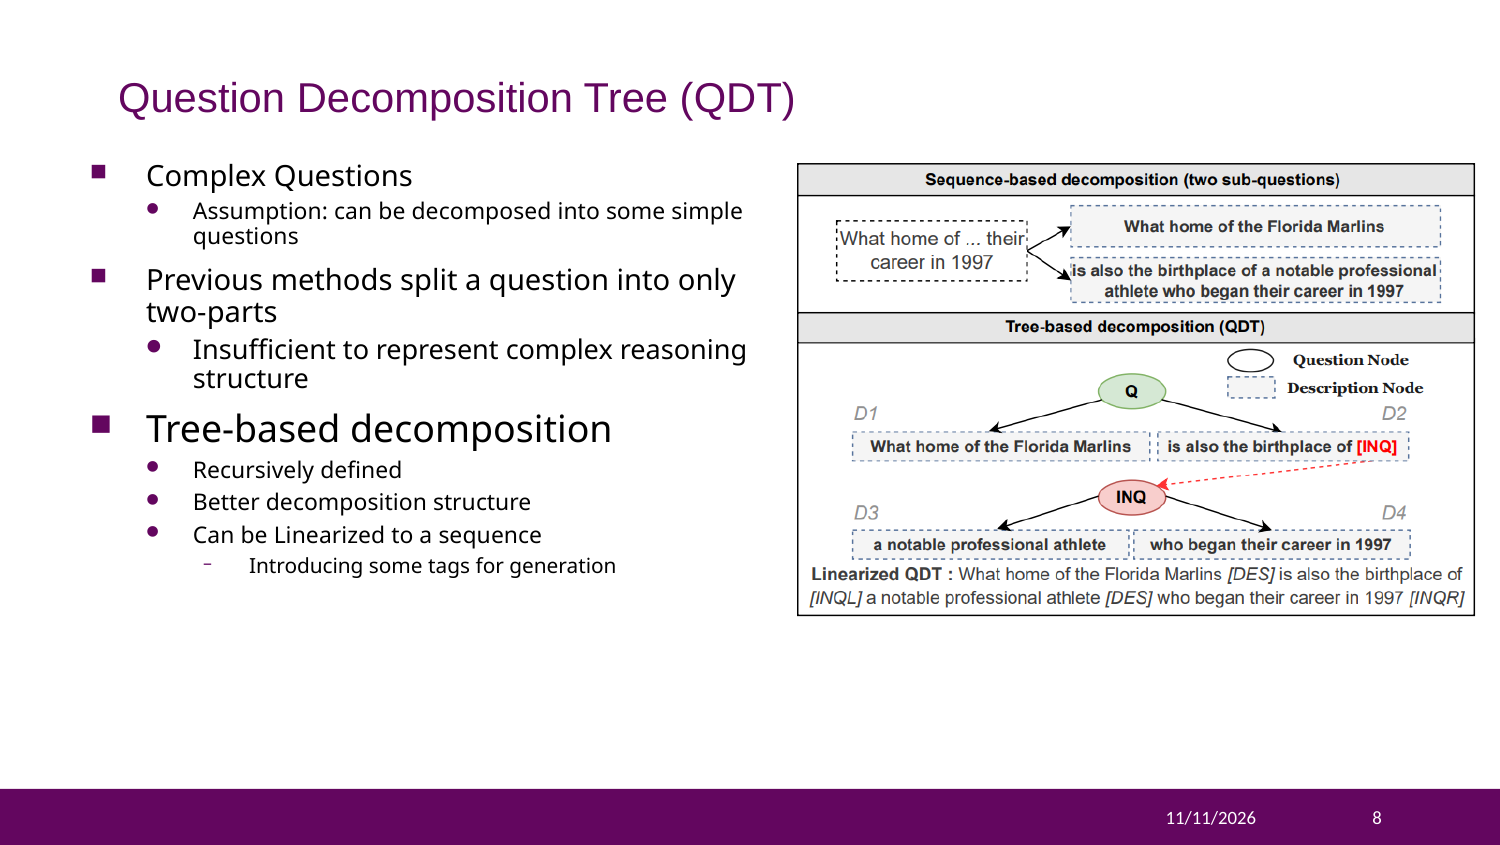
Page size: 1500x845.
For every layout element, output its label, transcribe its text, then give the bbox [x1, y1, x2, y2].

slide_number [1107, 794, 1313, 840]
title Question Decomposition Tree (QDT) [103, 59, 1397, 140]
picture [790, 153, 1486, 623]
slide_number 8 [1313, 794, 1397, 840]
list Complex Questions Assumption: can be decomposed into some simple questions Previous methods split a question into only two-parts Insufficient to represent complex reasoning structure Tree-based decomposition Recursively defined Better decomposition structure Can be Linearized to a sequence Introducing some tags for generation [74, 153, 815, 658]
